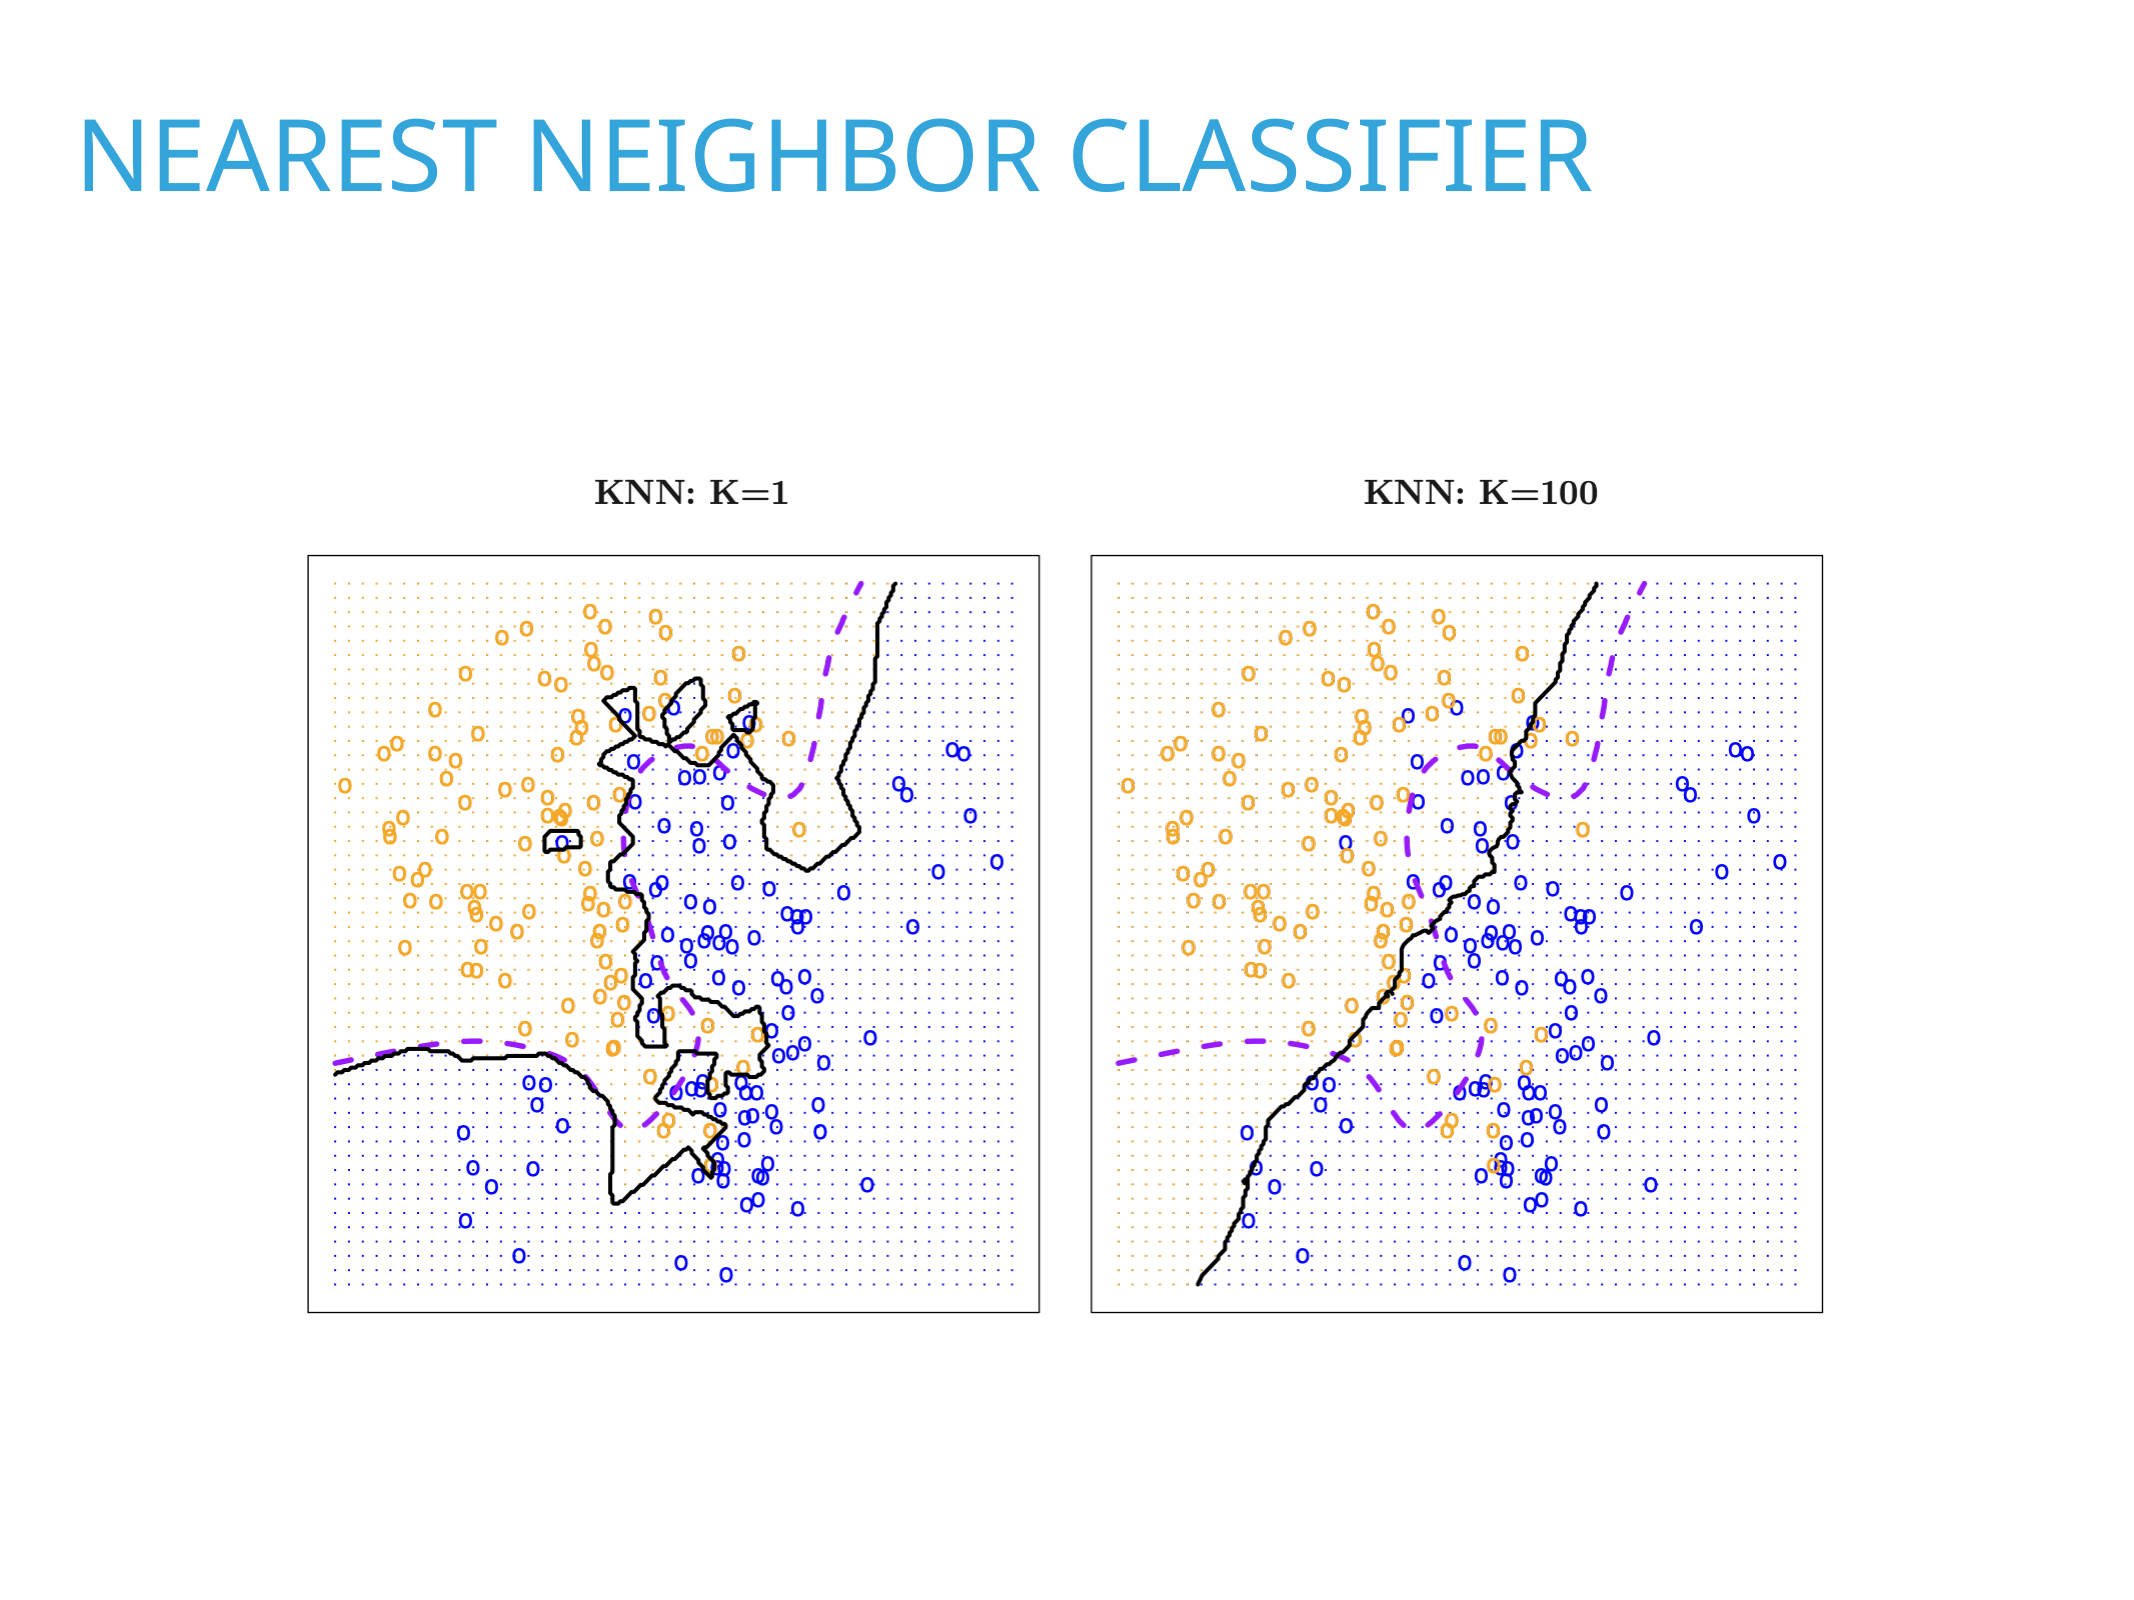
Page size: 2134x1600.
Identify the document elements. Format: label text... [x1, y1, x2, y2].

picture [282, 425, 1851, 1342]
text_box nearest neighbor classifier [66, 106, 2067, 225]
